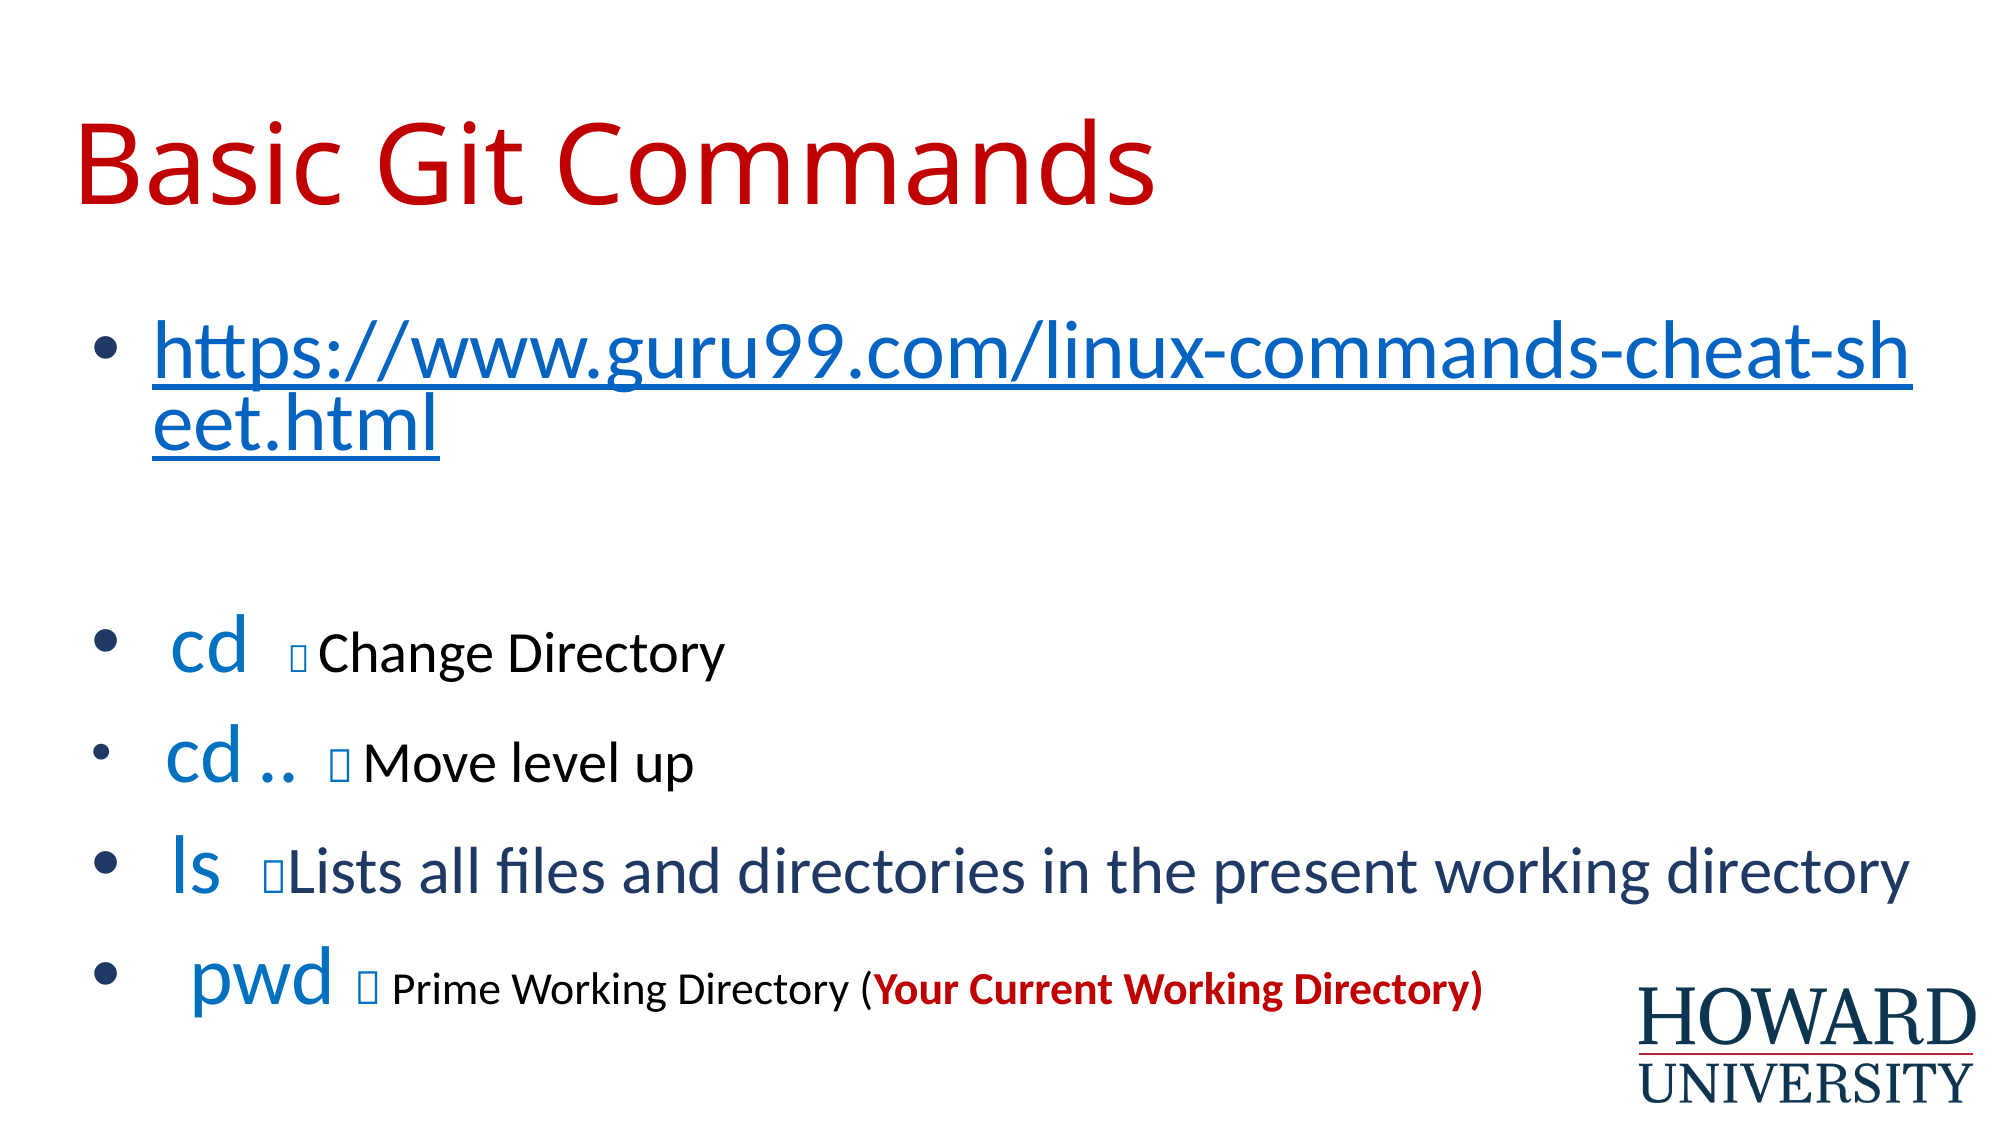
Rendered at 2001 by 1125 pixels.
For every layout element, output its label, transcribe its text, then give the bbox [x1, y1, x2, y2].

title Basic Git Commands [56, 59, 1475, 278]
picture [1638, 979, 1977, 1103]
list https://www.guru99.com/linux-commands-cheat-sheet.html cd  Change Directory cd ..  Move level up ls Lists all files and directories in the present working directory pwd  Prime Working Directory (Your Current Working Directory) [56, 299, 1945, 1014]
